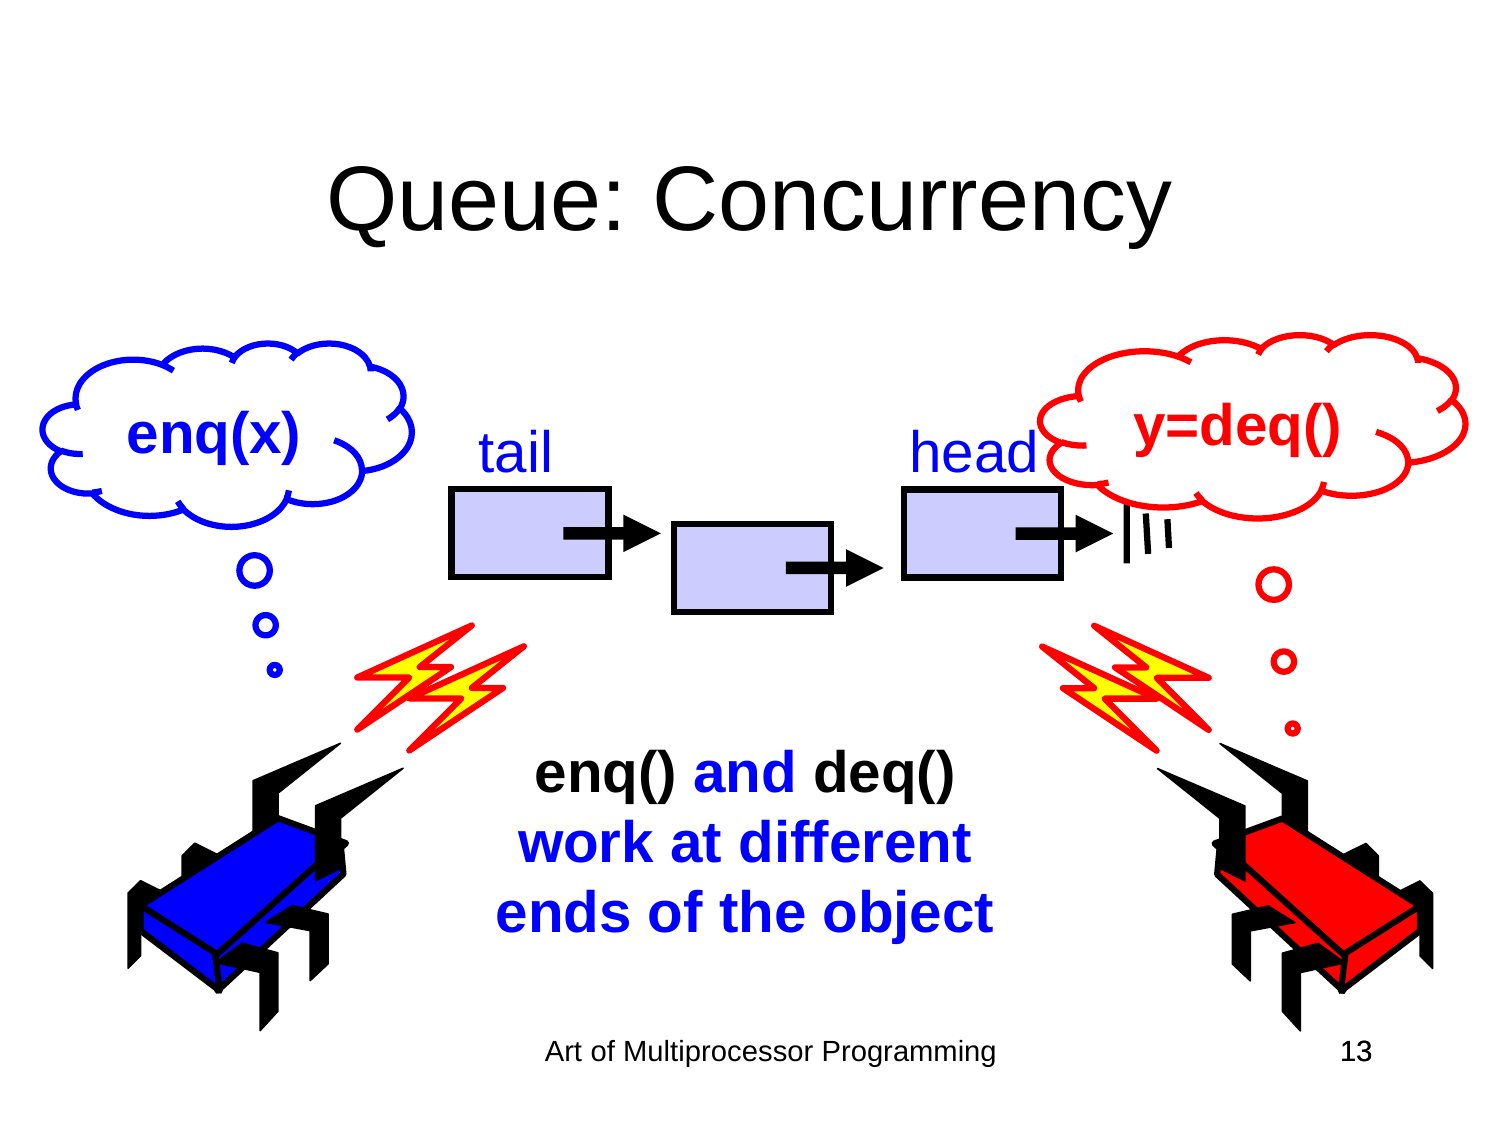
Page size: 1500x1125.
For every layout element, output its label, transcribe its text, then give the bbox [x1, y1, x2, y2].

text_box 13 [1074, 1024, 1388, 1100]
text_box [451, 489, 609, 578]
title Queue: Concurrency [112, 99, 1388, 288]
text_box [356, 625, 525, 751]
text_box y=deq() [1048, 335, 1466, 519]
text_box [785, 561, 884, 575]
text_box enq(x) [269, 664, 280, 676]
text_box tail [463, 406, 569, 492]
text_box enq() and deq() work at different ends of the object [455, 726, 1035, 952]
text_box [674, 523, 832, 612]
footer Art of Multiprocessor Programming [512, 1024, 1030, 1101]
text_box [1015, 527, 1114, 540]
text_box [563, 527, 661, 540]
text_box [1126, 503, 1170, 564]
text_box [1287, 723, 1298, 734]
text_box y=deq() [1273, 651, 1295, 672]
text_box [127, 742, 404, 1031]
text_box y=deq() [1258, 569, 1289, 600]
text_box enq(x) [239, 555, 270, 586]
text_box head [894, 406, 1054, 492]
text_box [1157, 743, 1433, 1032]
text_box enq(x) [42, 343, 412, 527]
text_box [903, 489, 1061, 578]
text_box enq(x) [255, 615, 276, 636]
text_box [1041, 625, 1210, 752]
